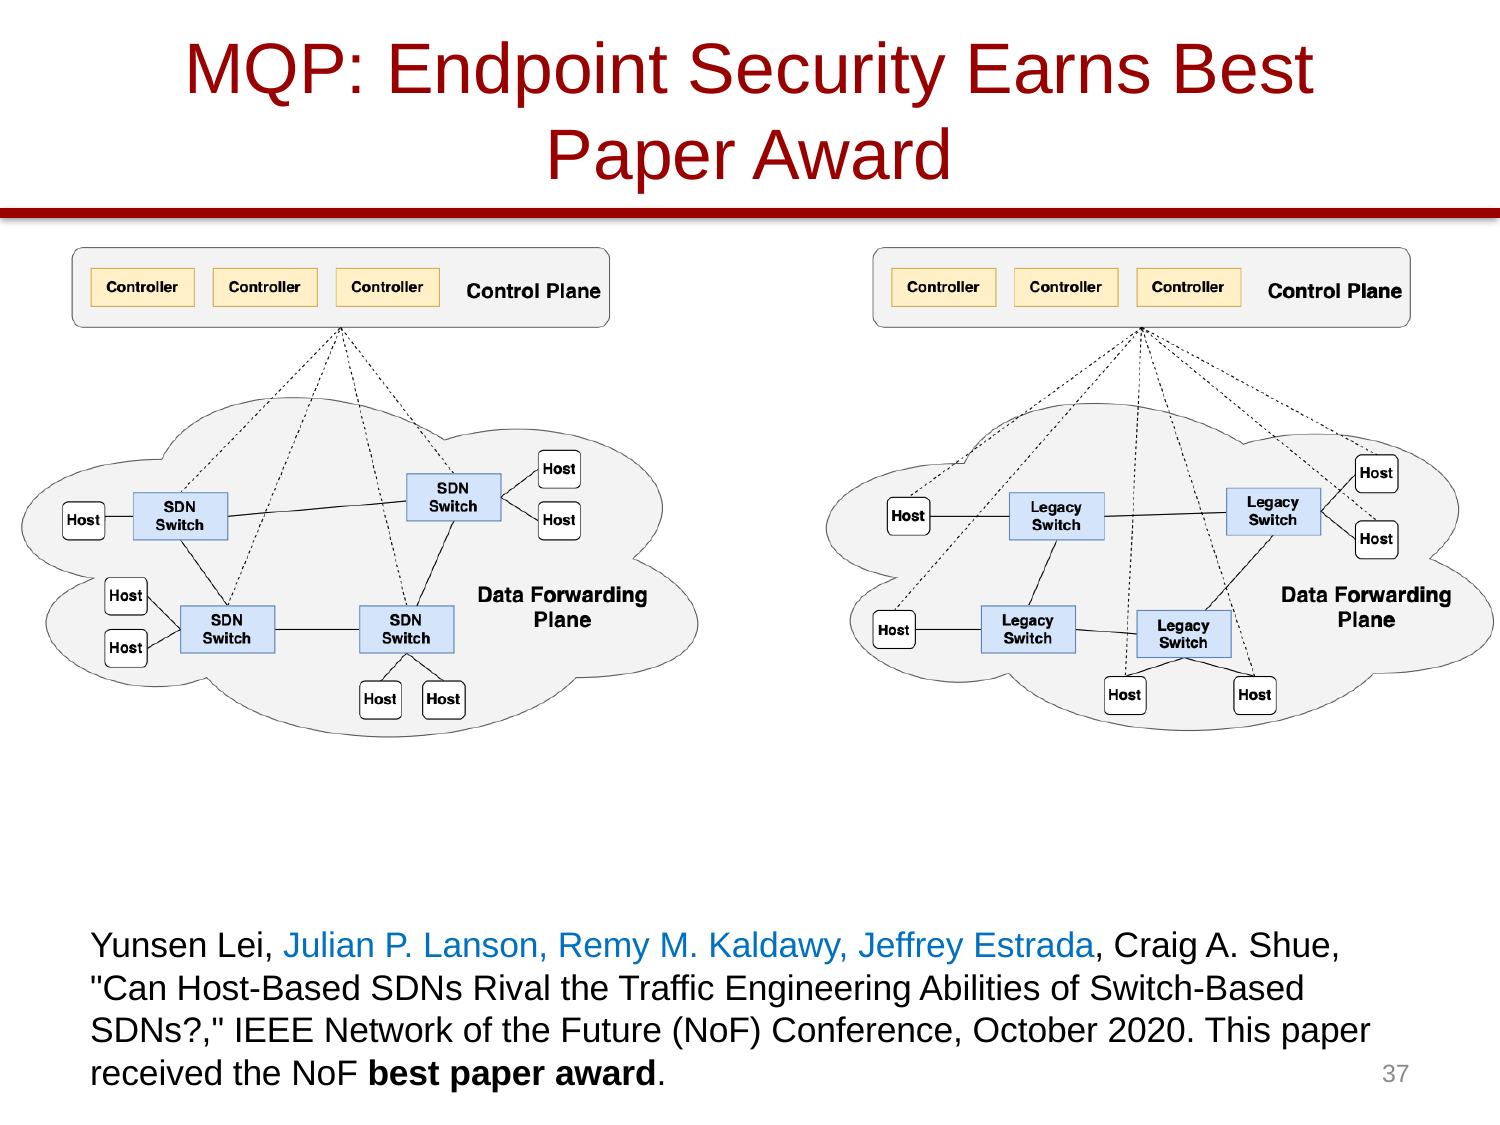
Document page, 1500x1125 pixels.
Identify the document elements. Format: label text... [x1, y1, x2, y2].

title MQP: Endpoint Security Earns Best Paper Award [75, 13, 1425, 202]
list Yunsen Lei, Julian P. Lanson, Remy M. Kaldawy, Jeffrey Estrada, Craig A. Shue, "Can Host-Based SDNs Rival the Traffic Engineering Abilities of Switch-Based SDNs?," IEEE Network of the Future (NoF) Conference, October 2020. This paper received the NoF best paper award. [75, 915, 1425, 1103]
slide_number 37 [1074, 1042, 1425, 1103]
picture [2, 237, 1497, 746]
